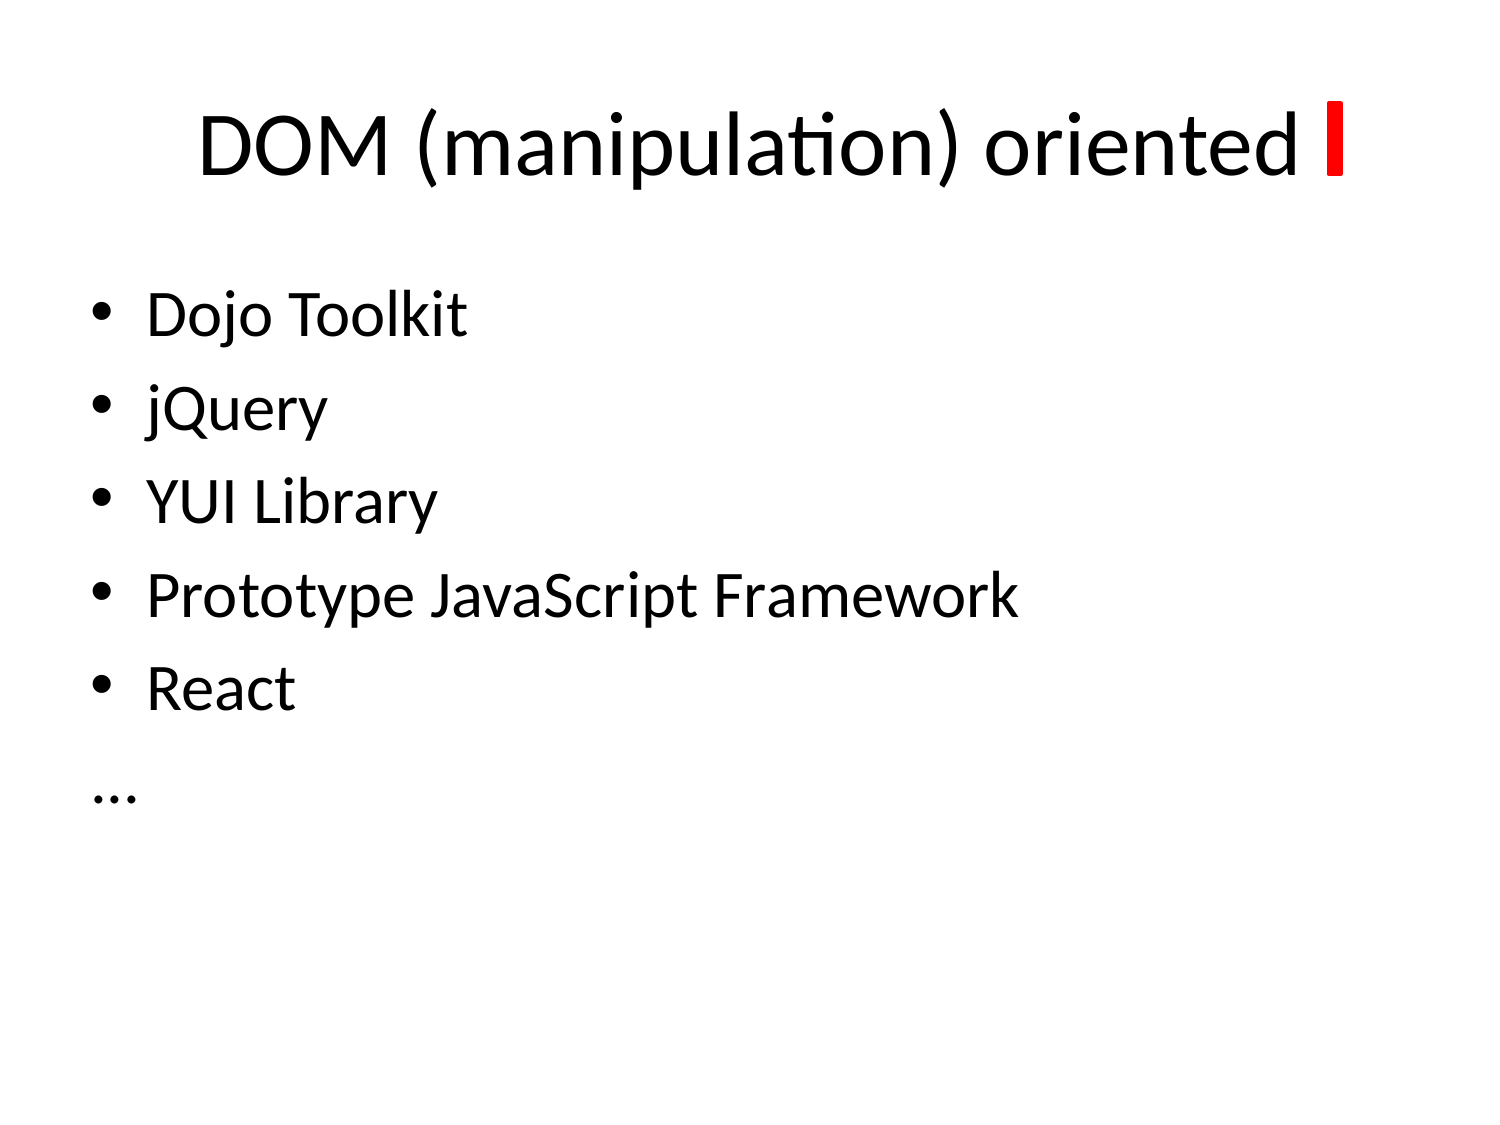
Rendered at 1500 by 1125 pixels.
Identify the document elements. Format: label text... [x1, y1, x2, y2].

text_box [1327, 101, 1343, 176]
list Dojo Toolkit jQuery YUI Library Prototype JavaScript Framework React ... [75, 262, 1425, 894]
title DOM (manipulation) oriented [75, 45, 1425, 233]
